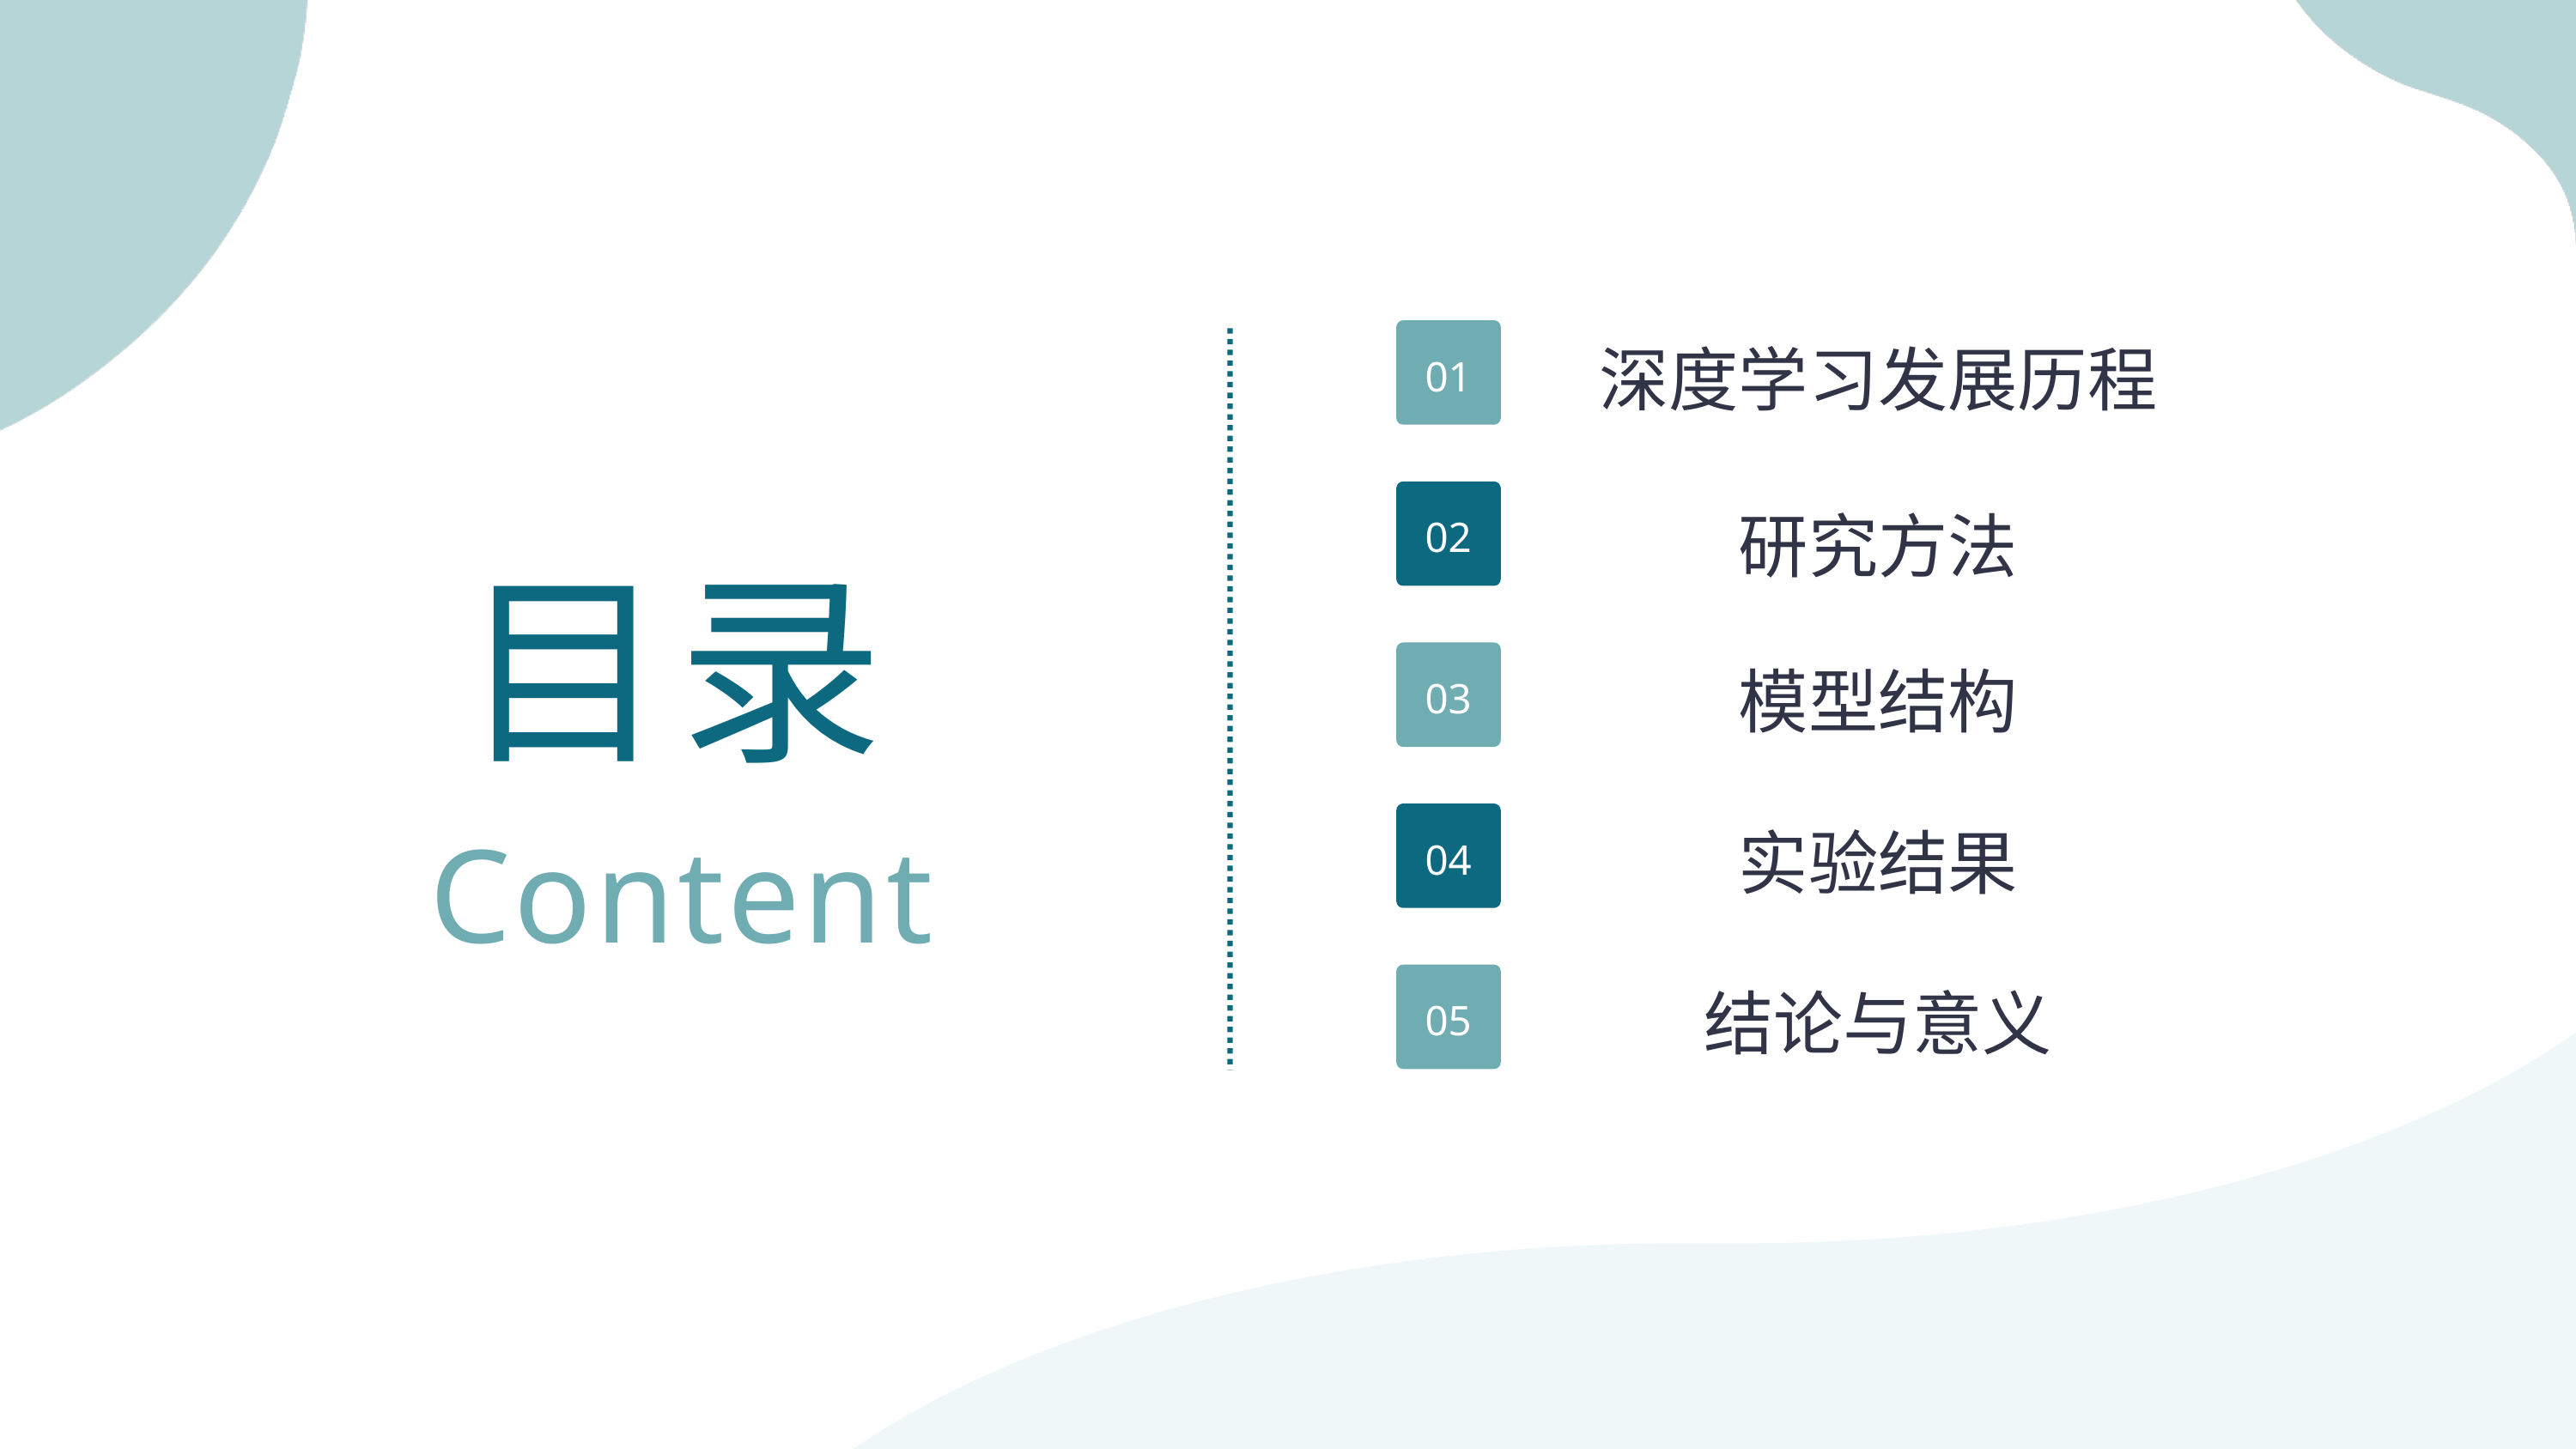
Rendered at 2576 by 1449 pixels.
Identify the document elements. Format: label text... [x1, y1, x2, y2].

text_box 实验结果 [1538, 804, 2218, 903]
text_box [1396, 642, 1501, 748]
text_box Content [428, 858, 1712, 970]
text_box 结论与意义 [1538, 966, 2218, 1064]
text_box 模型结构 [1538, 643, 2218, 742]
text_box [1396, 481, 1501, 586]
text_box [1396, 320, 1501, 425]
text_box 研究方法 [1538, 488, 2218, 587]
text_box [1396, 803, 1501, 908]
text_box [1396, 964, 1501, 1070]
text_box 目录 [461, 595, 1245, 788]
text_box 深度学习发展历程 [1538, 321, 2218, 420]
